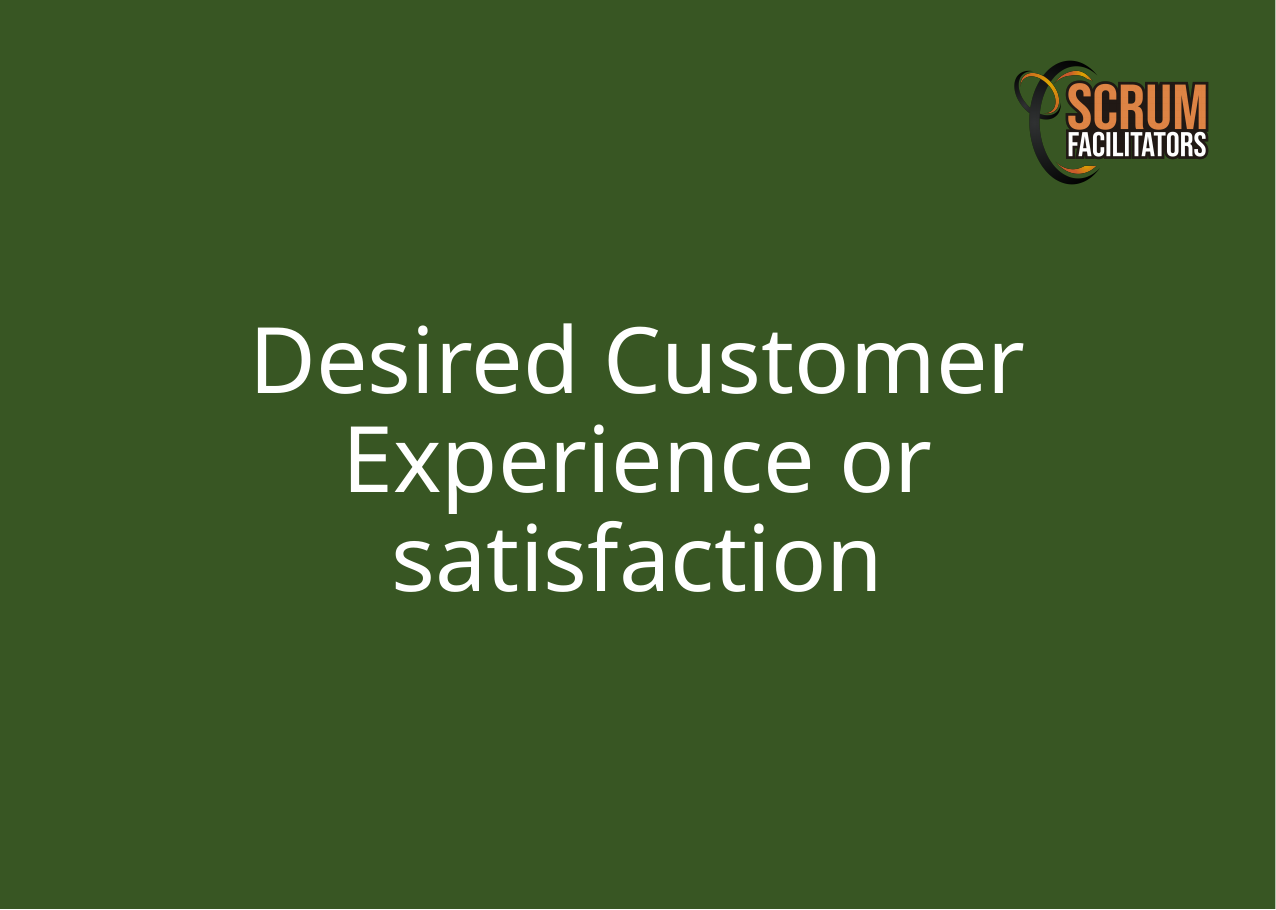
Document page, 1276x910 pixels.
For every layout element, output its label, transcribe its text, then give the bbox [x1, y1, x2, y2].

picture [1011, 57, 1211, 187]
list Desired Customer Experience or satisfaction [132, 291, 1143, 618]
